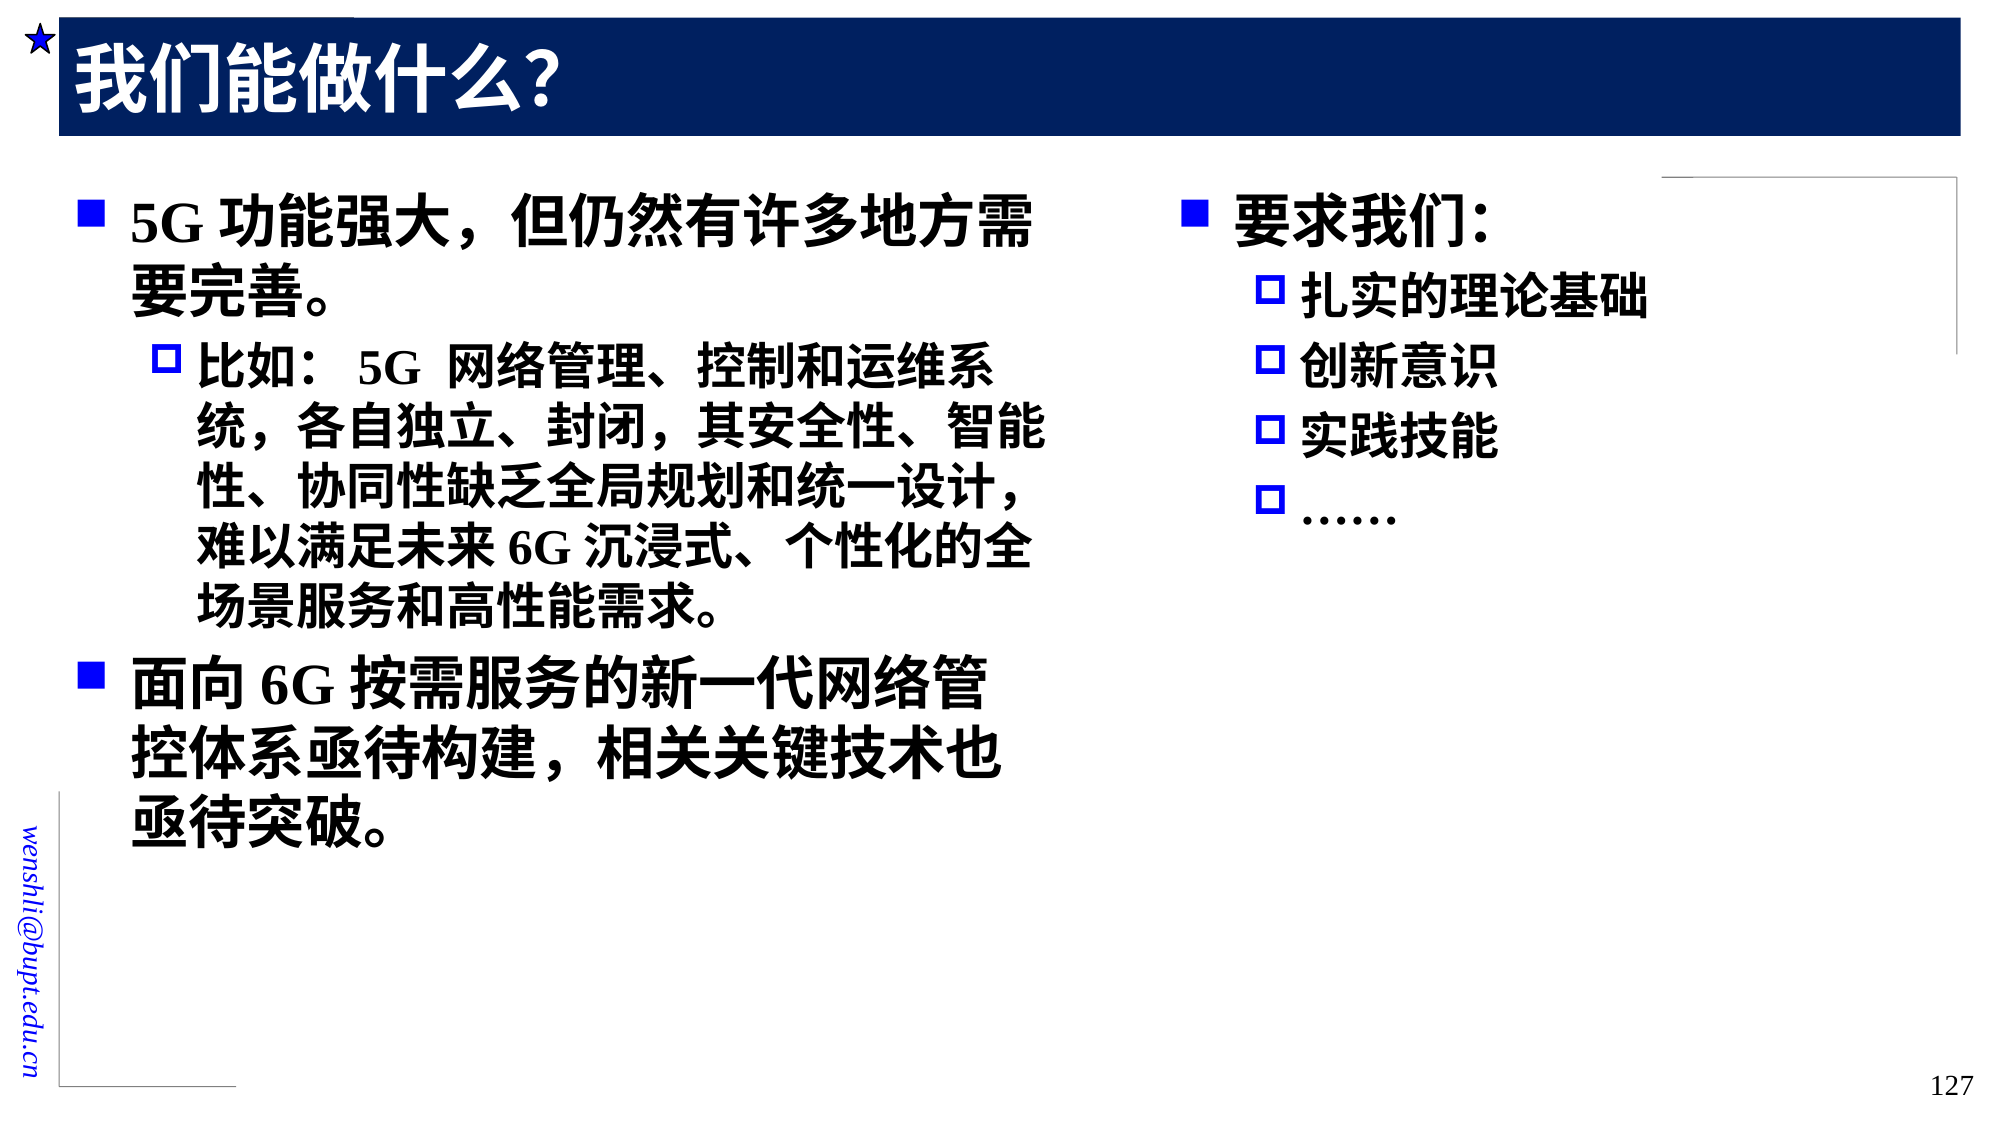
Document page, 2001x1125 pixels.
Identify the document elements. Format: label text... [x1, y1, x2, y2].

slide_number 127 [1822, 1058, 1990, 1113]
list 5G功能强大，但仍然有许多地方需要完善。 比如：5G 网络管理、控制和运维系统，各自独立、封闭，其安全性、智能性、协同性缺乏全局规划和统一设计，难以满足未来6G沉浸式、个性化的全场景服务和高性能需求。 面向6G按需服务的新一代网络管控体系亟待构建，相关关键技术也亟待突破。 [59, 177, 1063, 1063]
title 我们能做什么？ [58, 17, 1961, 137]
list 要求我们： 扎实的理论基础 创新意识 实践技能 …… [1162, 177, 1960, 1063]
